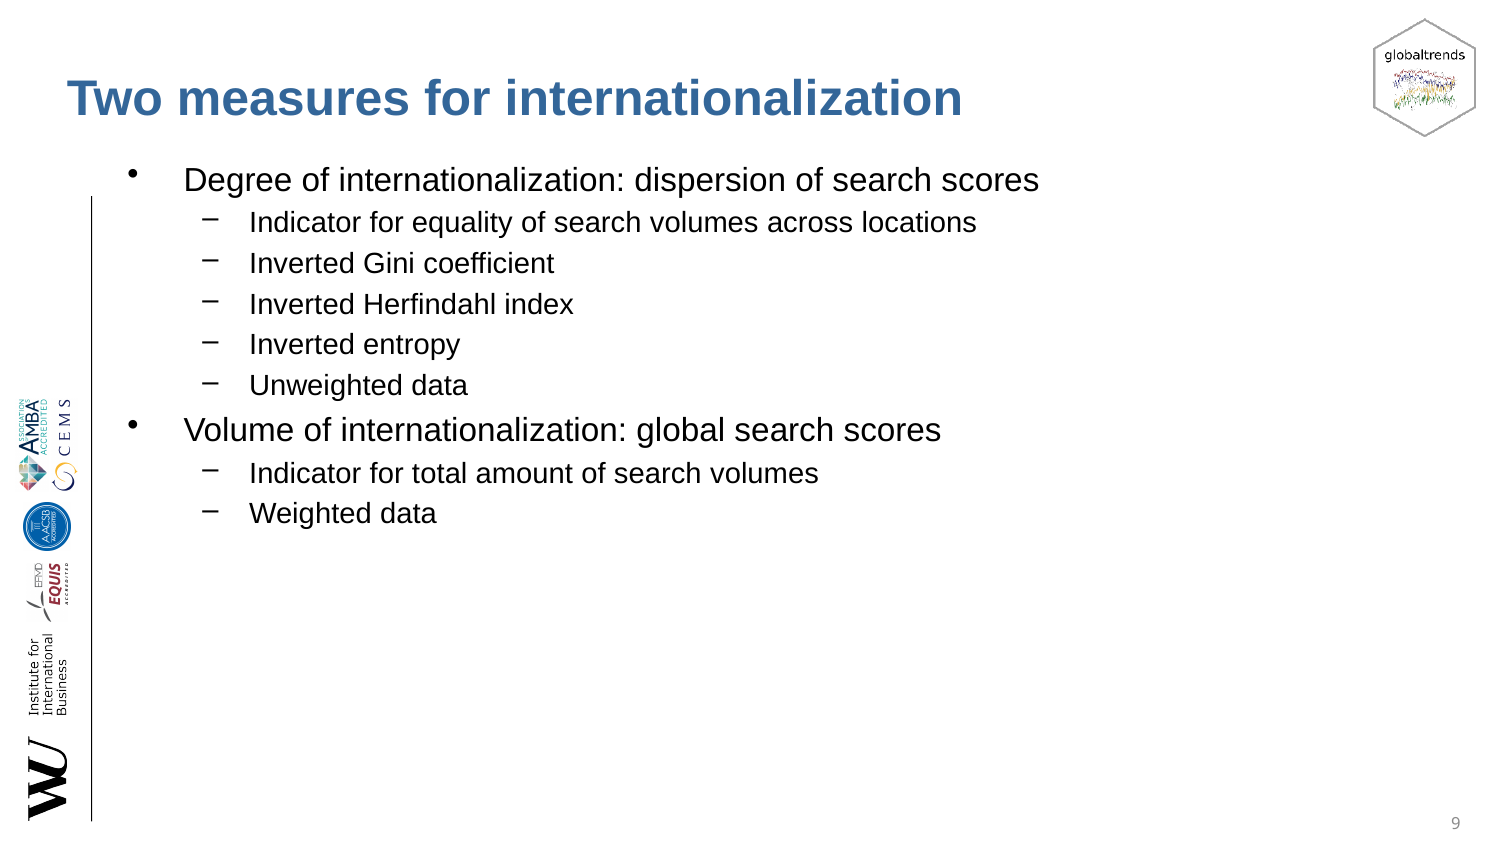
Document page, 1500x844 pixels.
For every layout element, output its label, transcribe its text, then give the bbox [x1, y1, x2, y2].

picture [23, 502, 71, 551]
slide_number 9 [1411, 806, 1500, 843]
list Degree of internationalization: dispersion of search scores Indicator for equality of search volumes across locations Inverted Gini coefficient Inverted Herfindahl index Inverted entropy Unweighted data Volume of internationalization: global search scores Indicator for total amount of search volumes Weighted data [111, 149, 1476, 732]
picture [29, 635, 67, 821]
picture [52, 399, 78, 492]
picture [27, 564, 68, 622]
picture [16, 399, 49, 492]
title Two measures for internationalization [52, 67, 1368, 124]
picture [1373, 18, 1477, 138]
